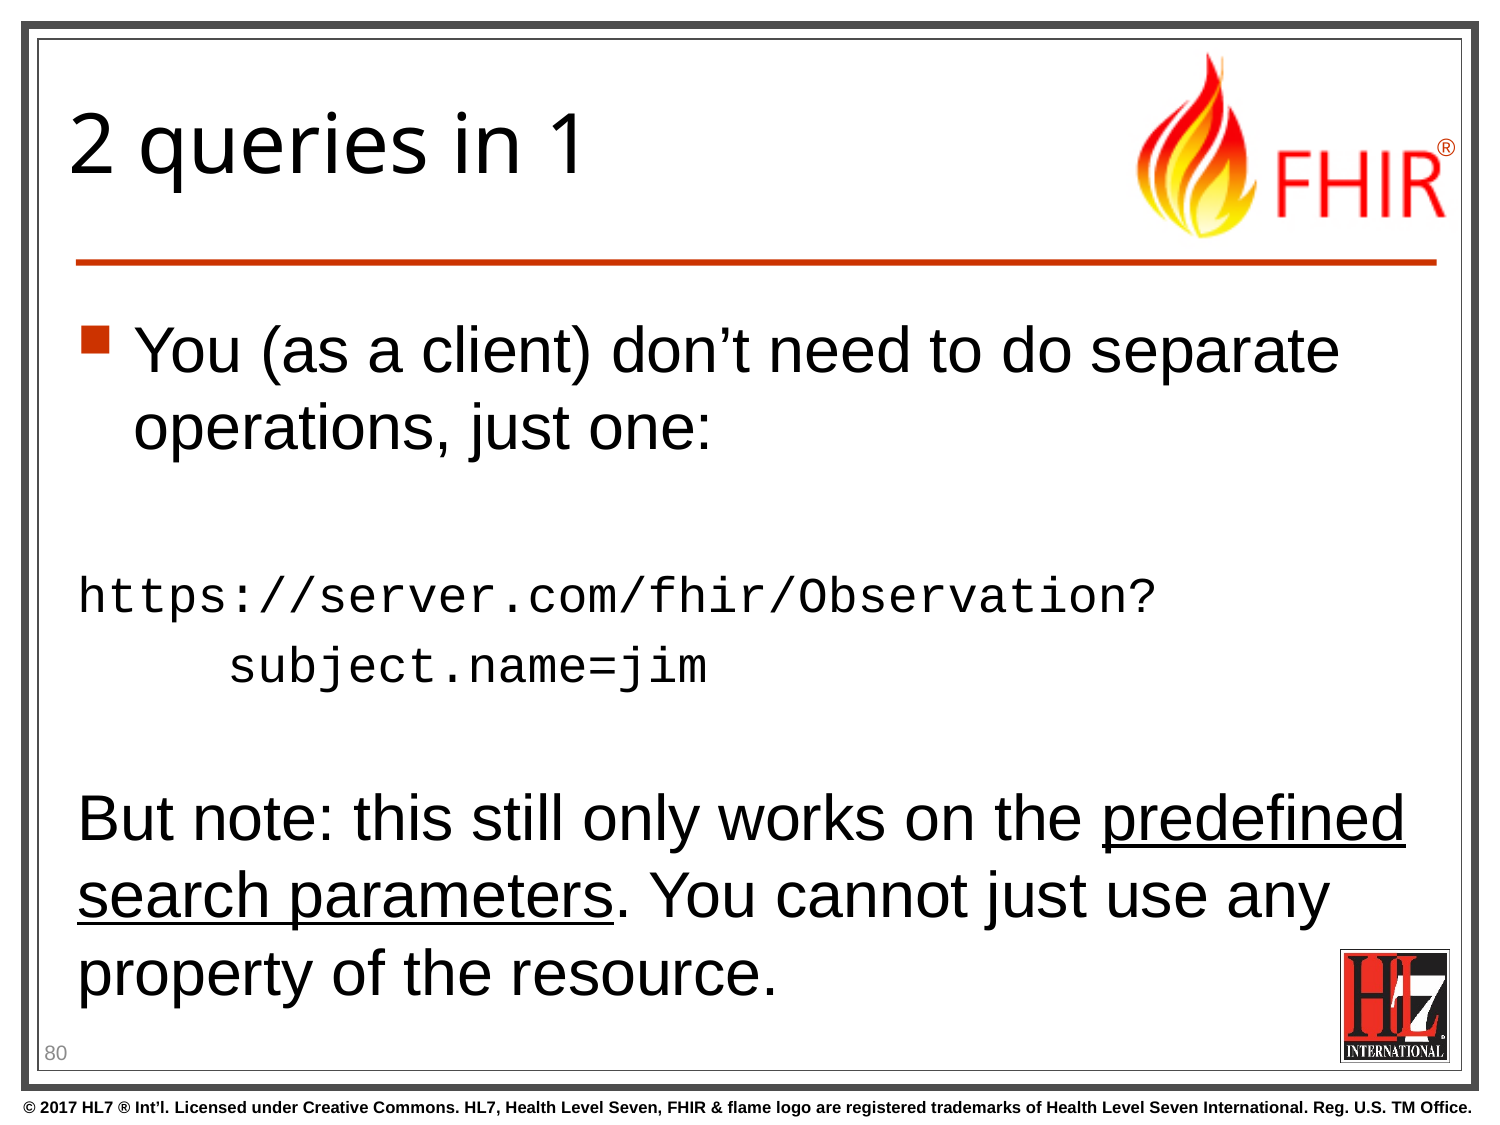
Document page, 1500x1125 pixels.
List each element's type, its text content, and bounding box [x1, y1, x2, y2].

title 2 queries in 1 [53, 54, 1128, 244]
picture [1340, 949, 1450, 1063]
list You (as a client) don’t need to do separate operations, just one: https://server.com/fhir/Observation? subject.name=jim But note: this still only works on the predefined search parameters. You cannot just use any property of the resource. [62, 299, 1438, 1059]
picture [1124, 42, 1458, 249]
slide_number 80 [29, 1034, 148, 1071]
